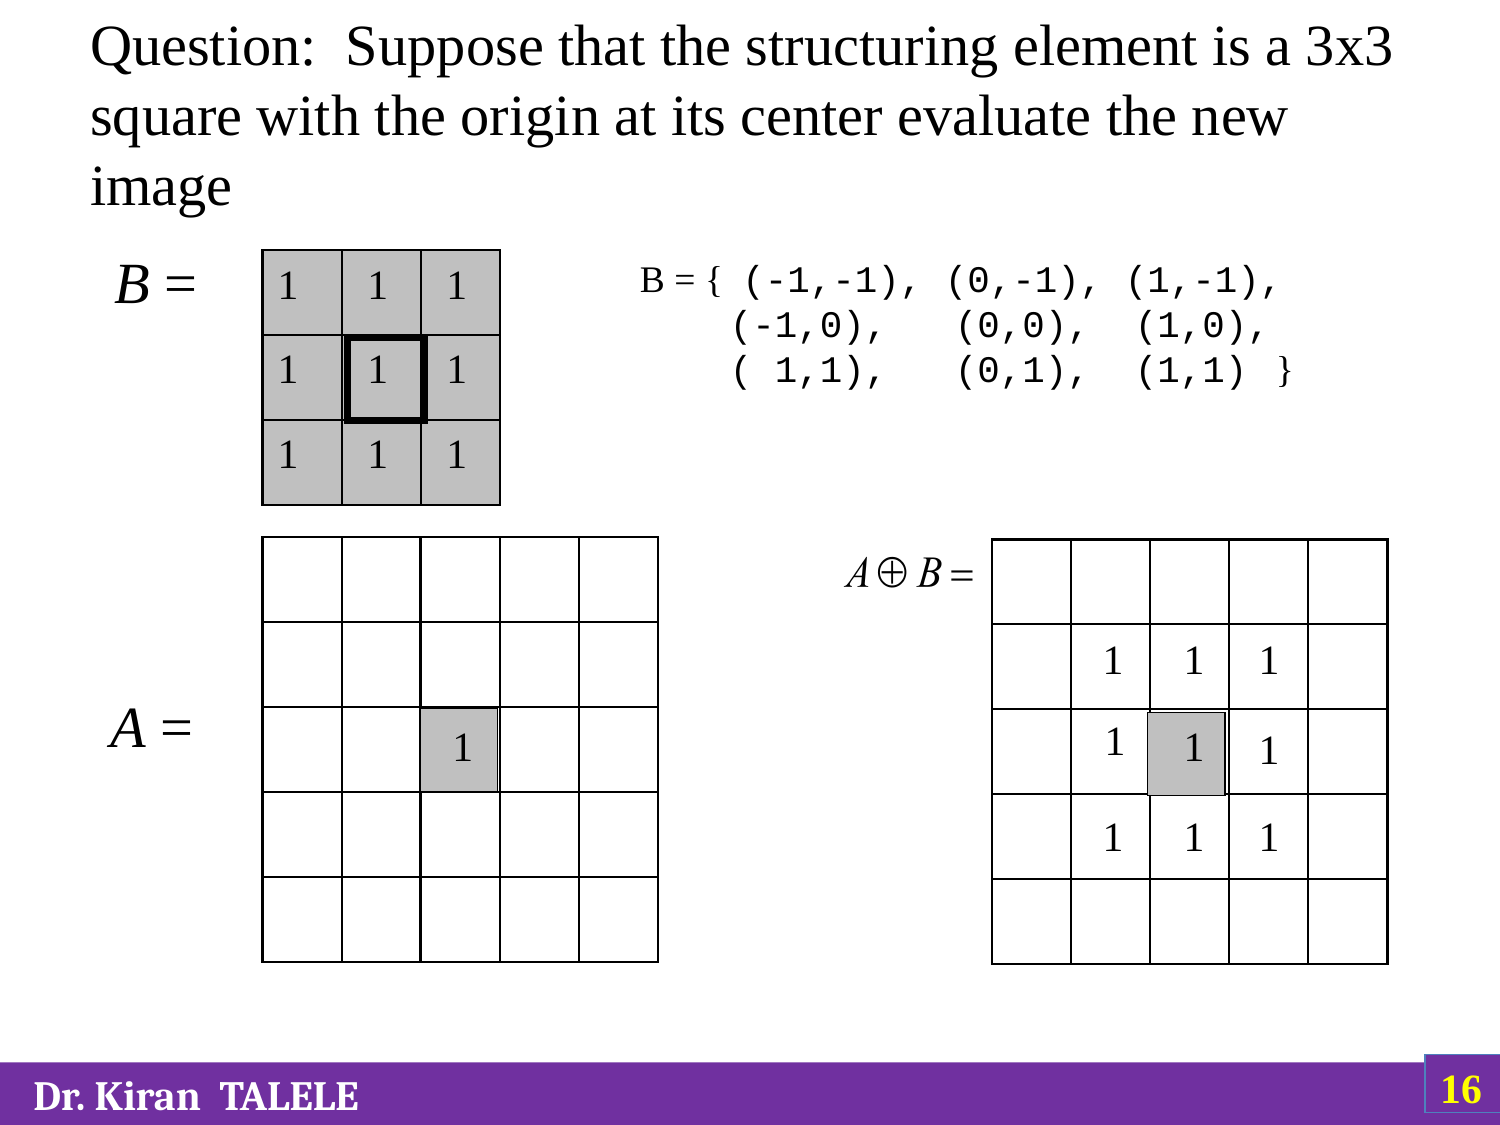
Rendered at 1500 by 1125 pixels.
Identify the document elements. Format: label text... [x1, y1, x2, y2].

text_box B = { (-1,-1), (0,-1), (1,-1), (-1,0), (0,0), (1,0), ( 1,1), (0,1), (1,1) } [624, 247, 1325, 398]
text_box B = [99, 237, 219, 323]
picture [837, 547, 976, 601]
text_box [991, 539, 1388, 965]
text_box A = [95, 681, 216, 767]
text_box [262, 249, 501, 505]
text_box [262, 537, 658, 963]
text_box Question: Suppose that the structuring element is a 3x3 square with the origin at its center evaluate the new image [74, 0, 1413, 225]
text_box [0, 1054, 1500, 1125]
